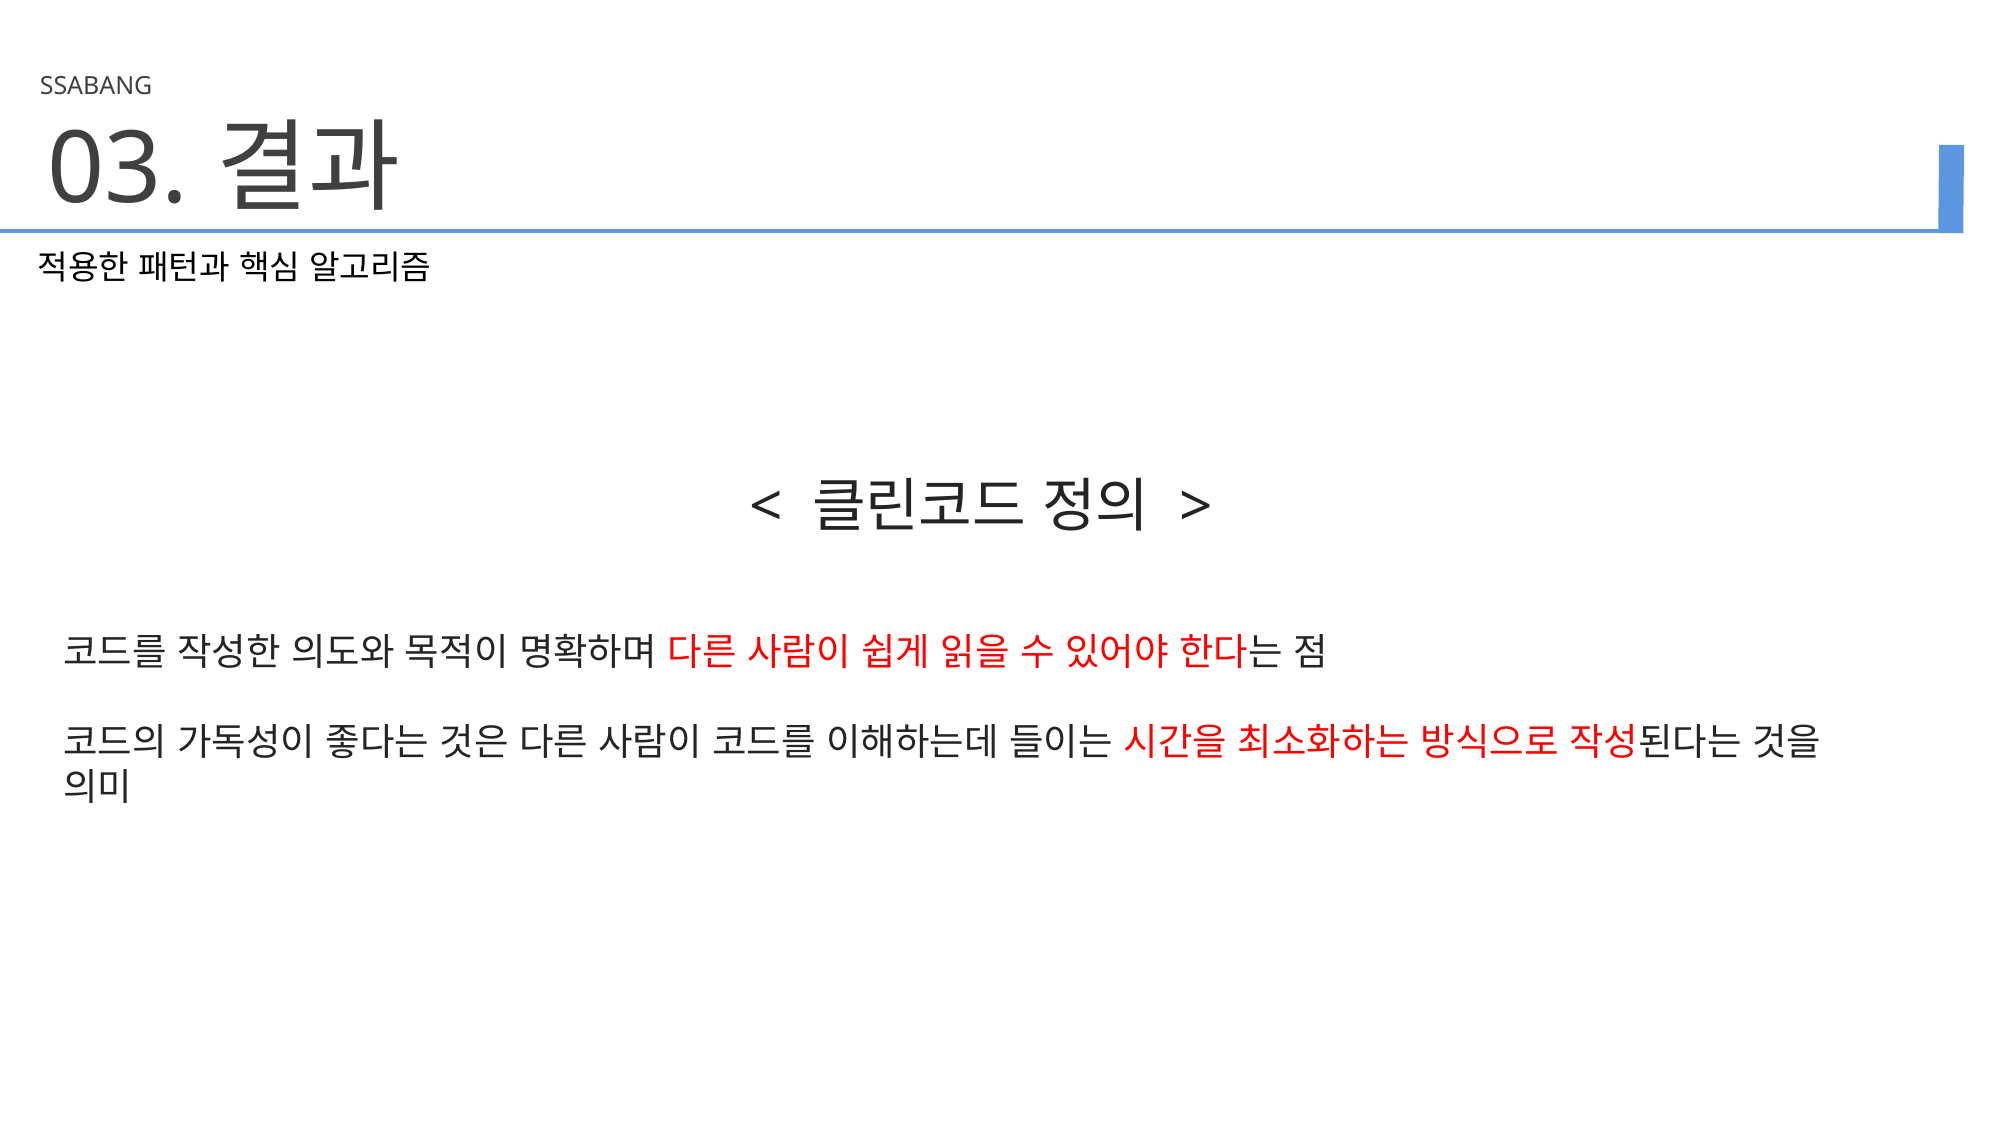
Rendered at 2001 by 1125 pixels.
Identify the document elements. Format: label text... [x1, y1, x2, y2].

text_box < 클린코드 정의 > 코드를 작성한 의도와 목적이 명확하며 다른 사람이 쉽게 읽을 수 있어야 한다는 점 코드의 가독성이 좋다는 것은 다른 사람이 코드를 이해하는데 들이는 시간을 최소화하는 방식으로 작성된다는 것을 의미 [48, 460, 1914, 816]
text_box 03. [32, 94, 201, 229]
text_box 결과 [201, 94, 415, 230]
text_box SSABANG [24, 61, 168, 107]
text_box 적용한 패턴과 핵심 알고리즘 [23, 238, 515, 294]
